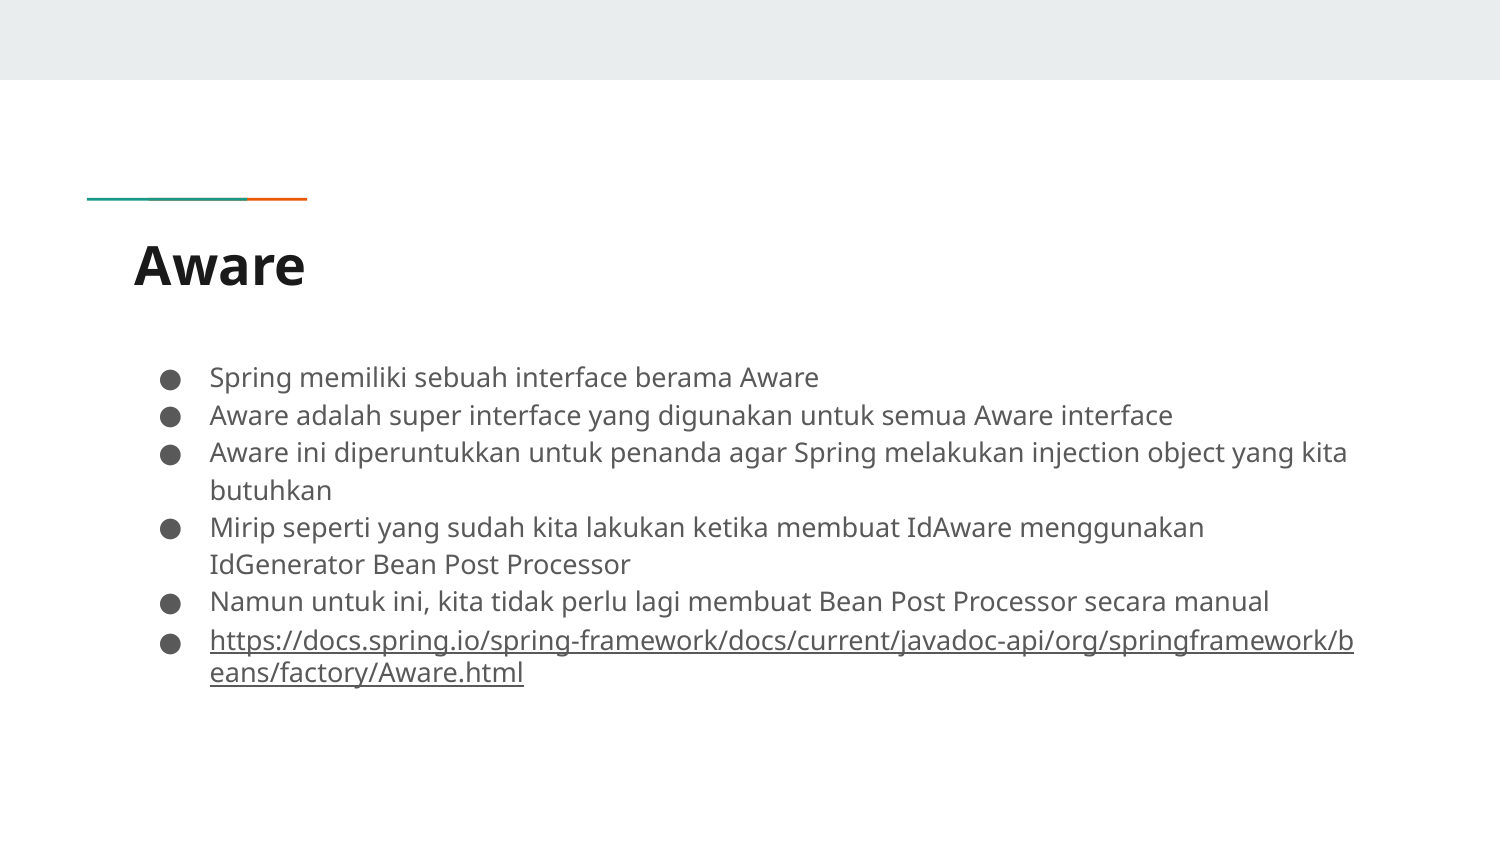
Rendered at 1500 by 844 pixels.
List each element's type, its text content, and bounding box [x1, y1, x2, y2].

title Aware [119, 216, 1381, 305]
list Spring memiliki sebuah interface berama Aware Aware adalah super interface yang digunakan untuk semua Aware interface Aware ini diperuntukkan untuk penanda agar Spring melakukan injection object yang kita butuhkan Mirip seperti yang sudah kita lakukan ketika membuat IdAware menggunakan IdGenerator Bean Post Processor Namun untuk ini, kita tidak perlu lagi membuat Bean Post Processor secara manual https://docs.spring.io/spring-framework/docs/current/javadoc-api/org/springframework/beans/factory/Aware.html [119, 341, 1381, 712]
